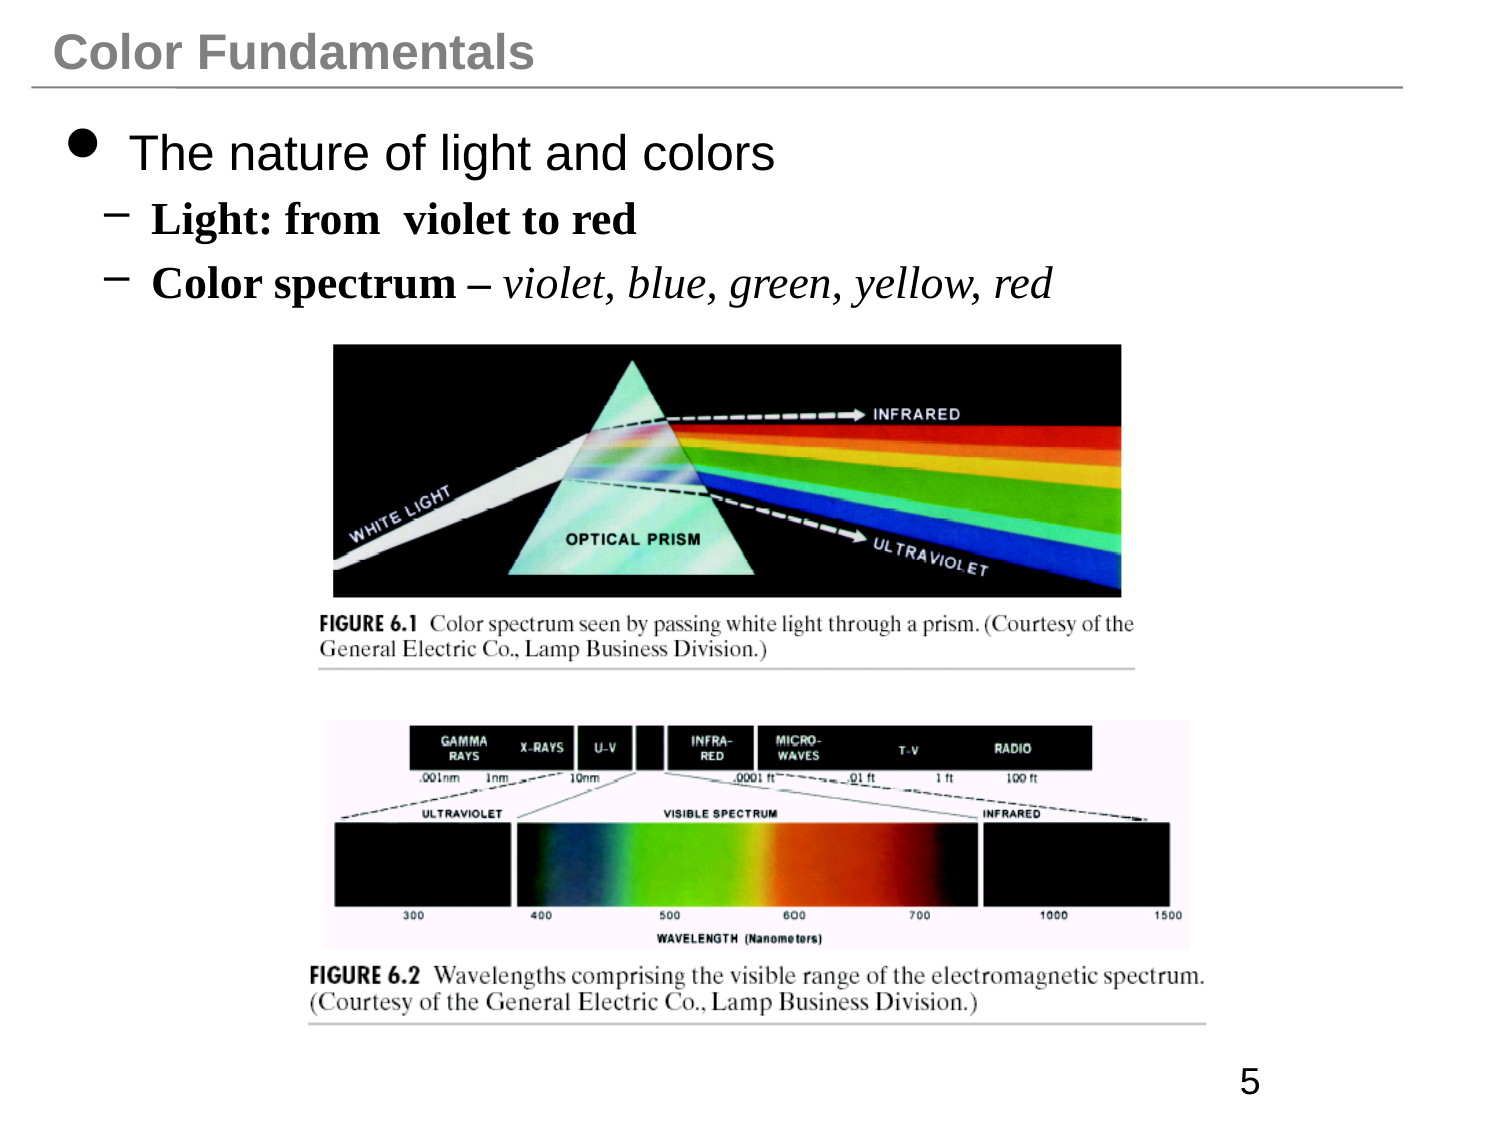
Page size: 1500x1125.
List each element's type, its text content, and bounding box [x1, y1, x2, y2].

title Color Fundamentals [37, 12, 1313, 87]
picture [312, 337, 1139, 674]
text_box 5 [1224, 1049, 1400, 1110]
picture [299, 712, 1212, 1031]
text_box The nature of light and colors Light: from violet to red Color spectrum – violet, blue, green, yellow, red [49, 112, 1400, 1050]
